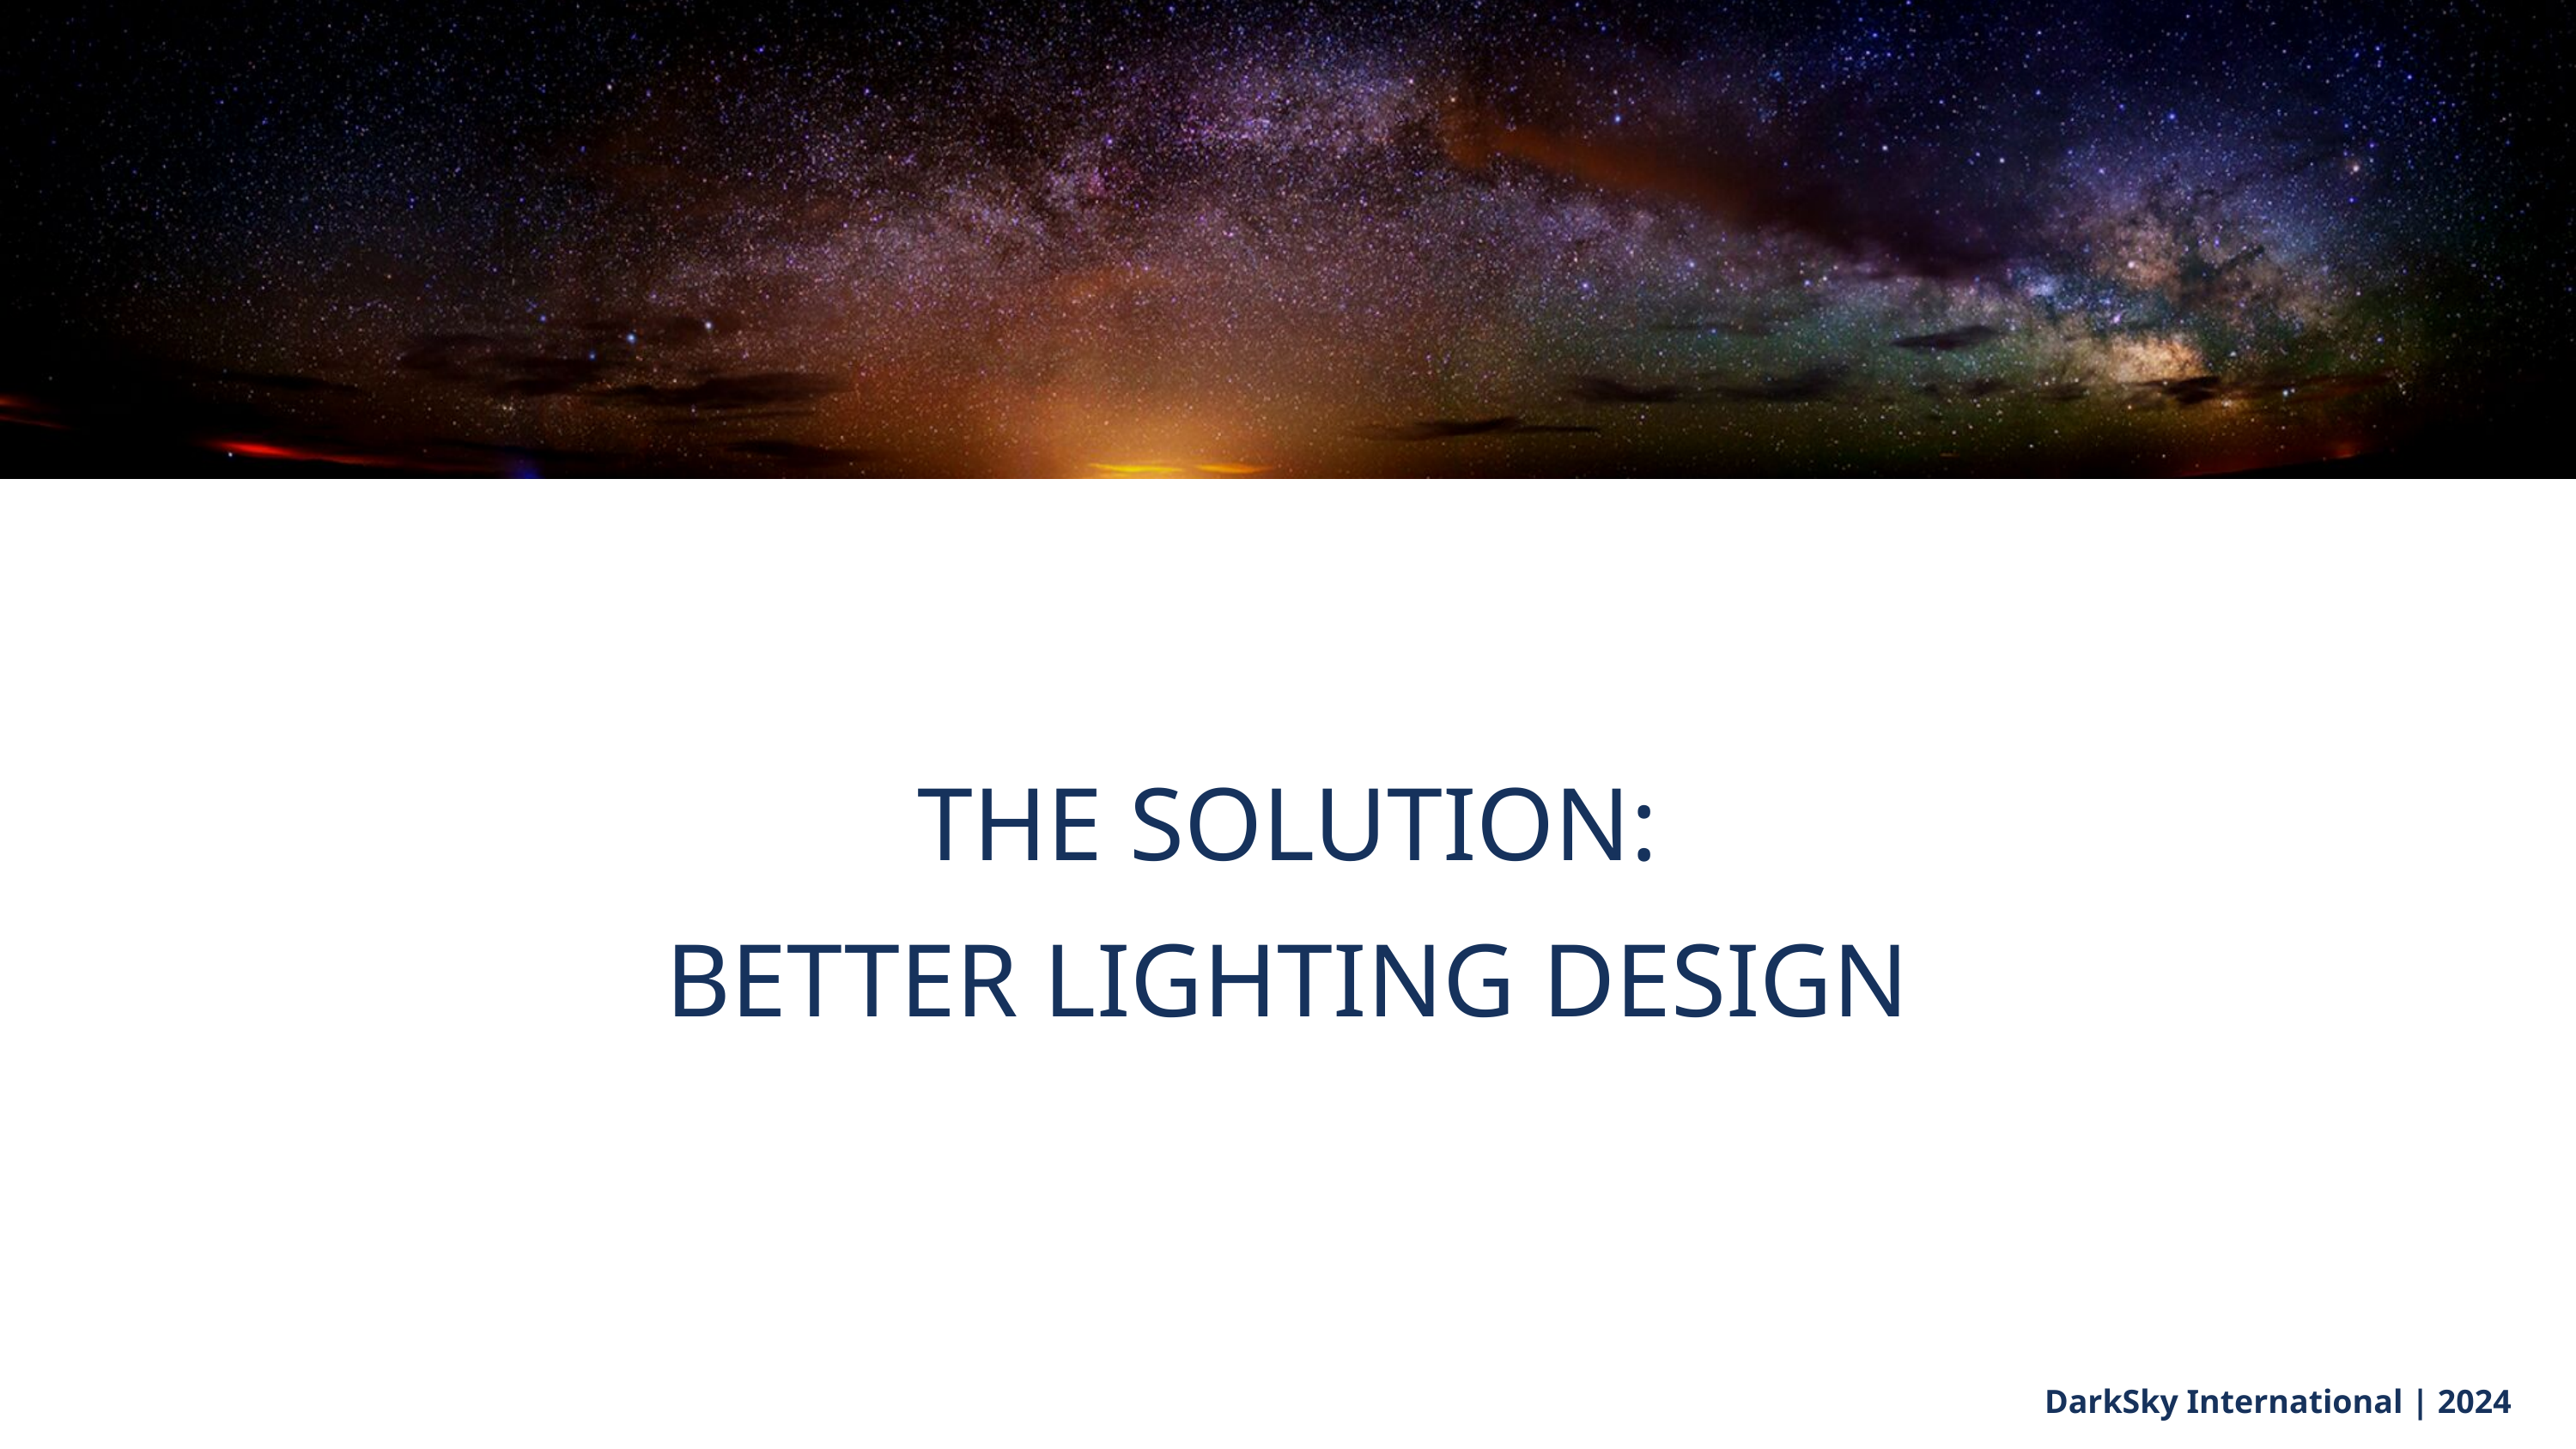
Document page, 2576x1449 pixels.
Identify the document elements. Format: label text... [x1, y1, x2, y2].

text_box DarkSky International | 2024 [1706, 1367, 2512, 1421]
text_box THE SOLUTION: BETTER LIGHTING DESIGN [423, 724, 2153, 1037]
picture [0, 0, 2576, 479]
